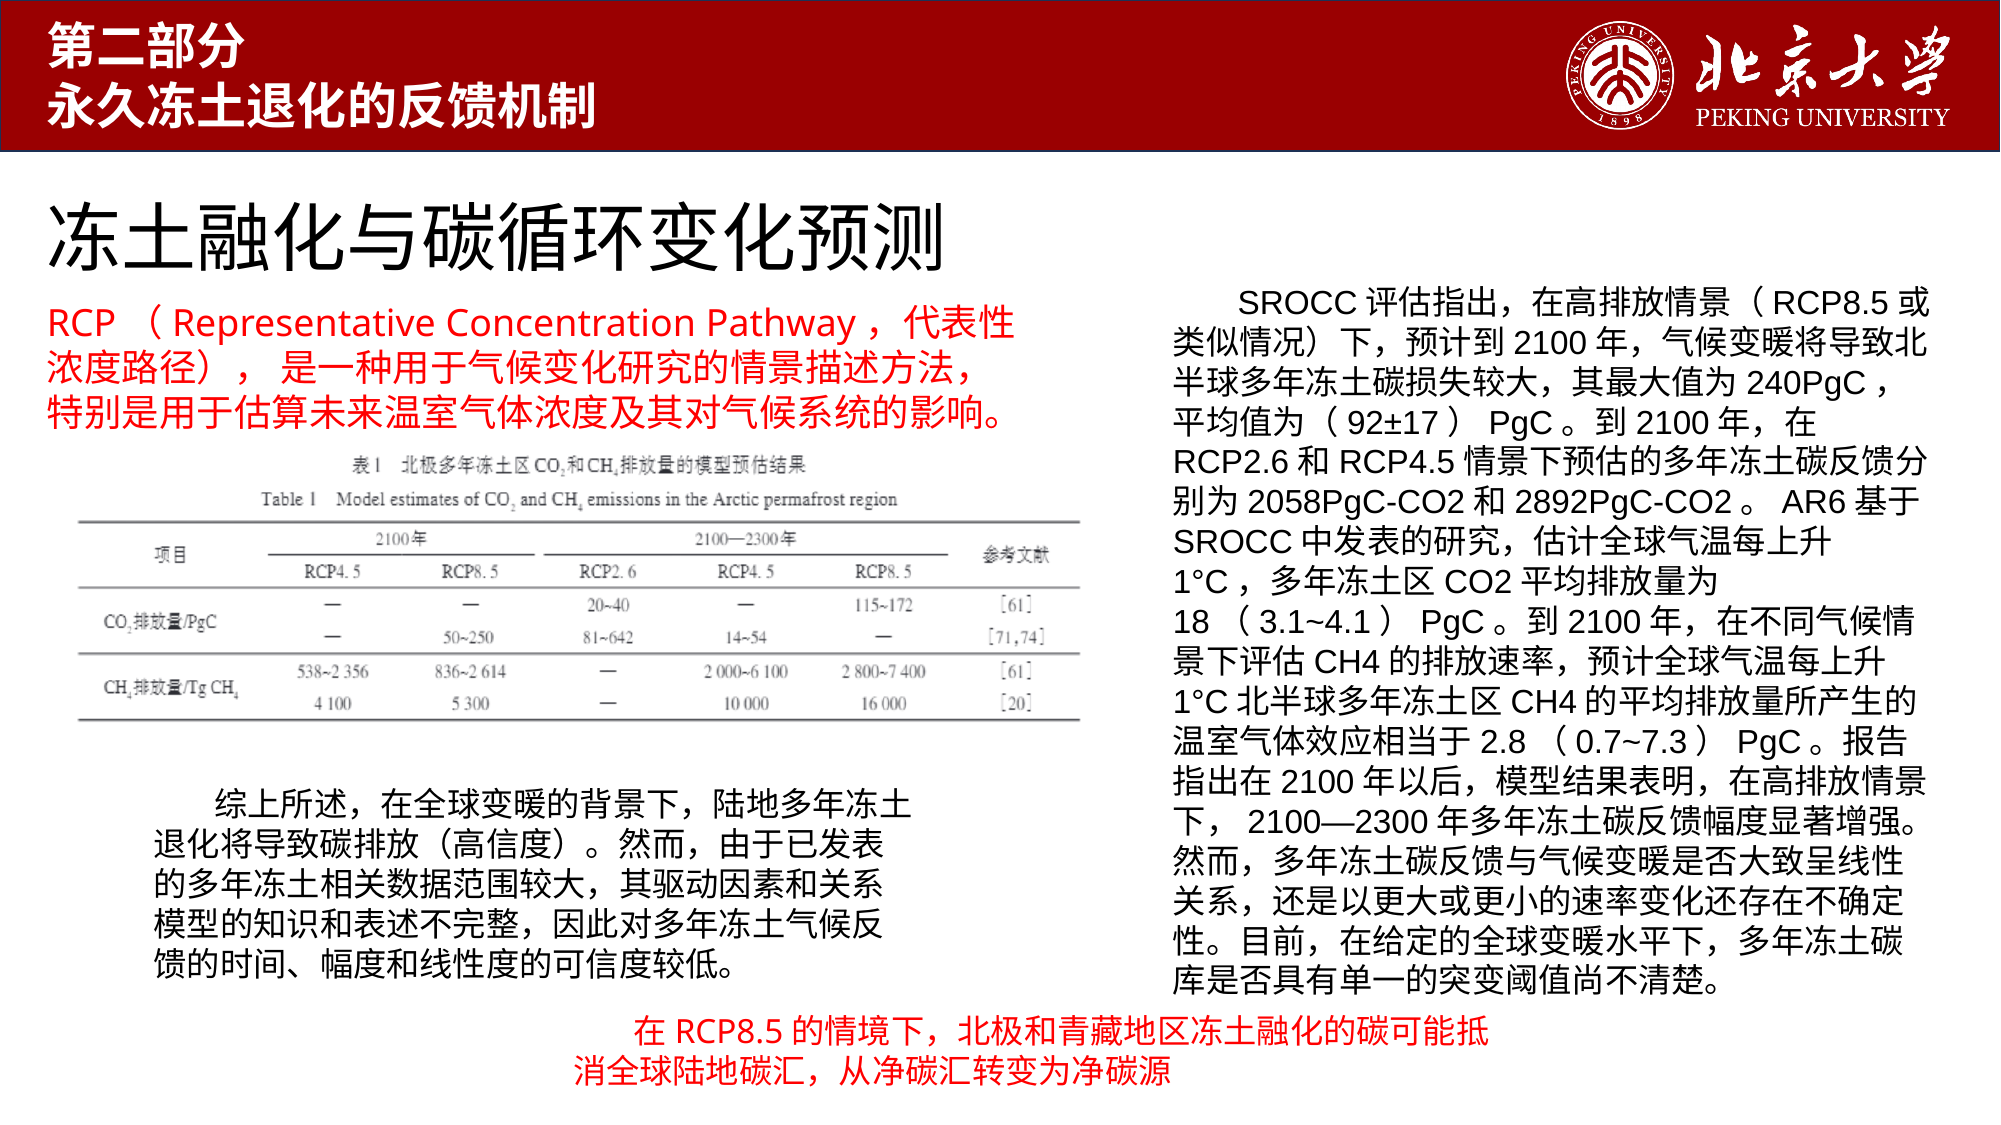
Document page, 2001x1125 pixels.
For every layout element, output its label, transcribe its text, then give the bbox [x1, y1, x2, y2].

text_box [0, 0, 2000, 152]
text_box 综上所述，在全球变暖的背景下，陆地多年冻土退化将导致碳排放（高信度）。然而，由于已发表的多年冻土相关数据范围较大，其驱动因素和关系模型的知识和表述不完整，因此对多年冻土气候反馈的时间、幅度和线性度的可信度较低。 [139, 775, 928, 1125]
text_box SROCC评估指出，在高排放情景（RCP8.5或类似情况）下，预计到2100年，气候变暖将导致北半球多年冻土碳损失较大，其最大值为240PgC，平均值为（92±17）PgC。到2100年，在RCP2.6和RCP4.5情景下预估的多年冻土碳反馈分别为2058PgC-CO2和2892PgC-CO2。AR6基于SROCC中发表的研究，估计全球气温每上升1°C，多年冻土区CO2平均排放量为18（3.1~4.1）PgC。到2100年，在不同气候情景下评估CH4的排放速率，预计全球气温每上升1°C北半球多年冻土区CH4的平均排放量所产生的温室气体效应相当于2.8（0.7~7.3）PgC。报告指出在2100年以后，模型结果表明，在高排放情景下，2100—2300年多年冻土碳反馈幅度显著增强。然而，多年冻土碳反馈与气候变暖是否大致呈线性关系，还是以更大或更小的速率变化还存在不确定性。目前，在给定的全球变暖水平下，多年冻土碳库是否具有单一的突变阈值尚不清楚。 [1158, 273, 1947, 1007]
picture [49, 446, 1118, 728]
text_box 冻土融化与碳循环变化预测 [32, 182, 1035, 288]
text_box 第二部分 永久冻土退化的反馈机制 [32, 6, 647, 142]
text_box 在RCP8.5的情境下，北极和青藏地区冻土融化的碳可能抵消全球陆地碳汇，从净碳汇转变为净碳源 [558, 1002, 1511, 1098]
text_box RCP（Representative Concentration Pathway，代表性浓度路径）， 是一种用于气候变化研究的情景描述方法，特别是用于估算未来温室气体浓度及其对气候系统的影响。 [32, 291, 1035, 442]
picture [1566, 21, 1950, 130]
